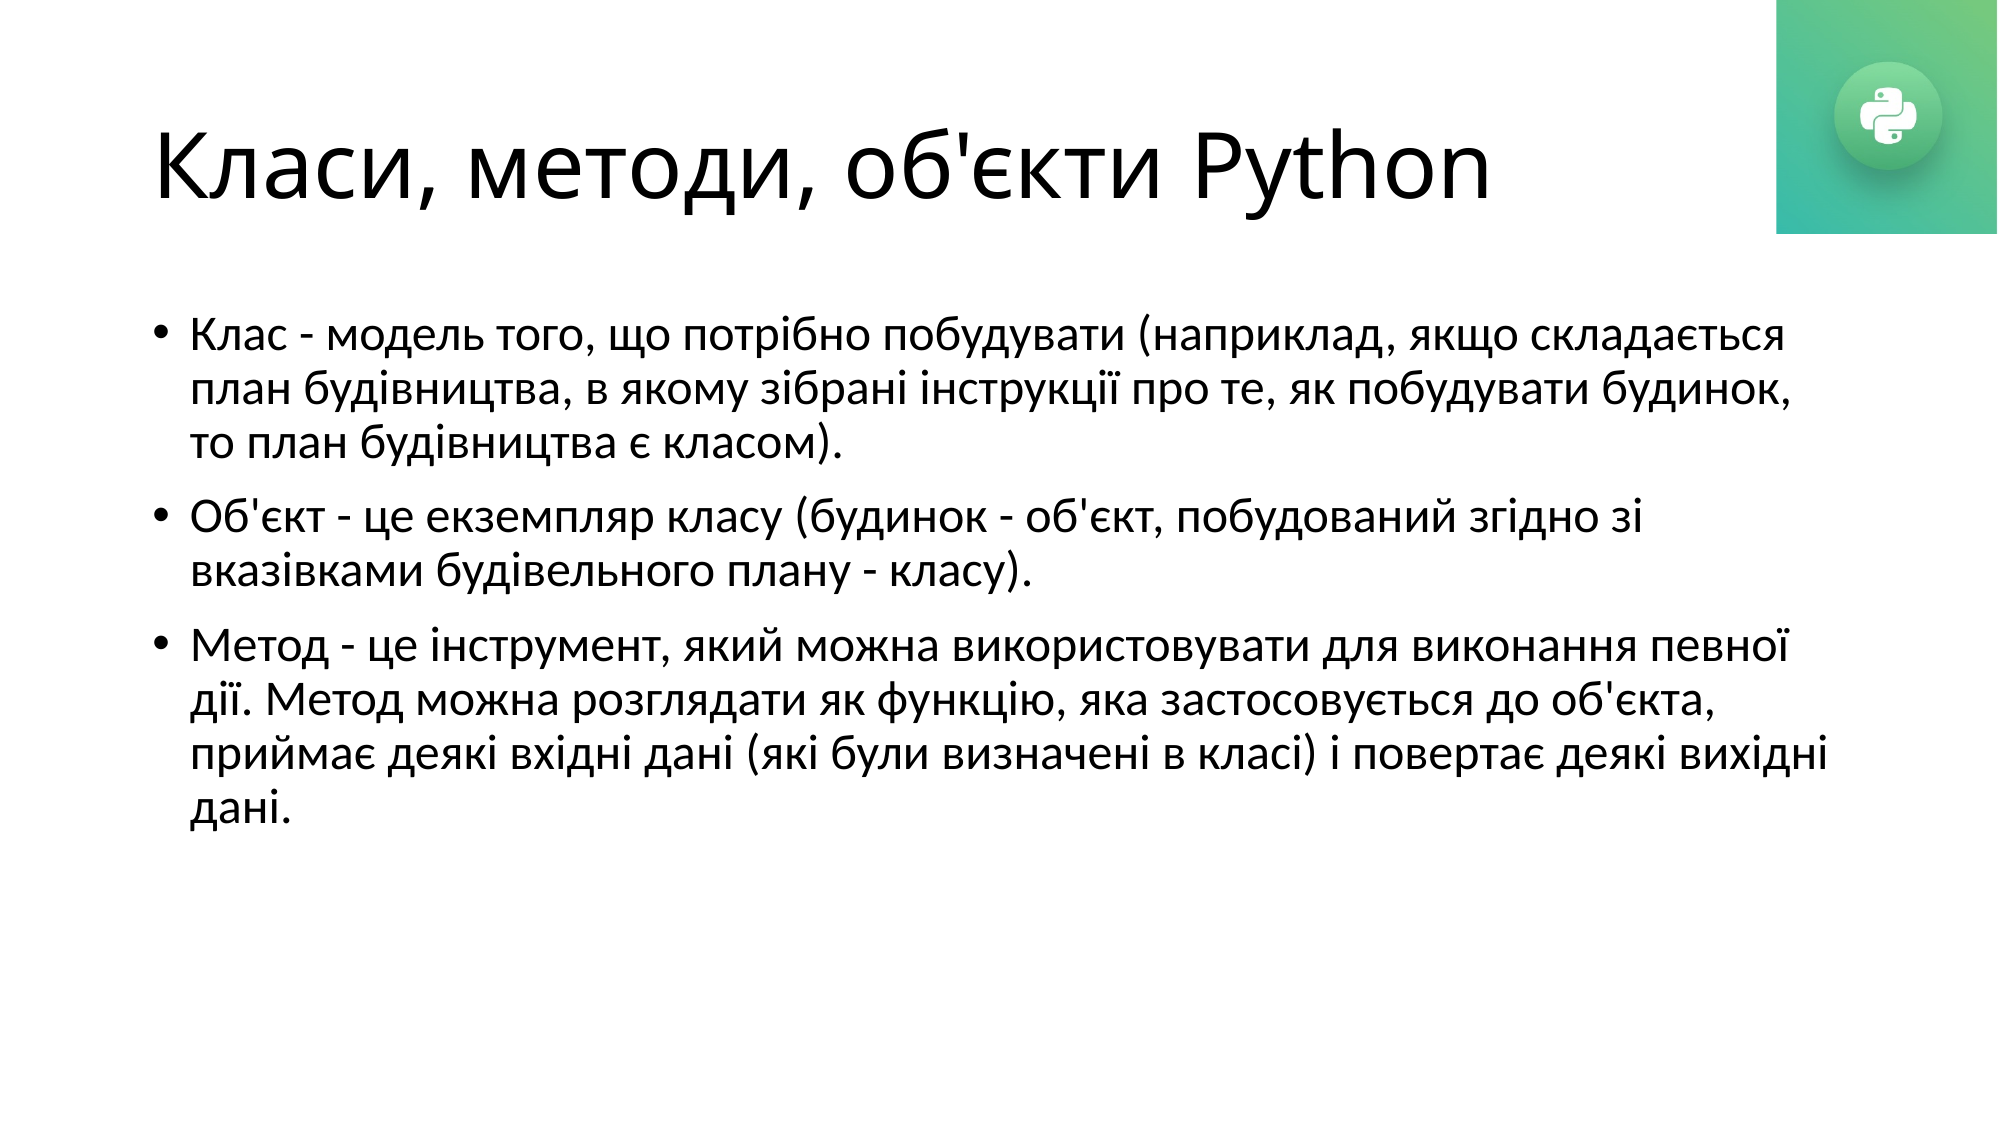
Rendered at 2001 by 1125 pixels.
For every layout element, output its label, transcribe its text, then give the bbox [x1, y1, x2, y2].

list Клас - модель того, що потрібно побудувати (наприклад, якщо складається план будівництва, в якому зібрані інструкції про те, як побудувати будинок, то план будівництва є класом). Об'єкт - це екземпляр класу (будинок - об'єкт, побудований згідно зі вказівками будівельного плану - класу). Метод - це інструмент, який можна використовувати для виконання певної дії. Метод можна розглядати як функцію, яка застосовується до об'єкта, приймає деякі вхідні дані (які були визначені в класі) і повертає деякі вихідні дані. [137, 299, 1863, 1014]
picture [1776, 0, 2000, 234]
title Класи, методи, об'єкти Python [137, 59, 1863, 278]
